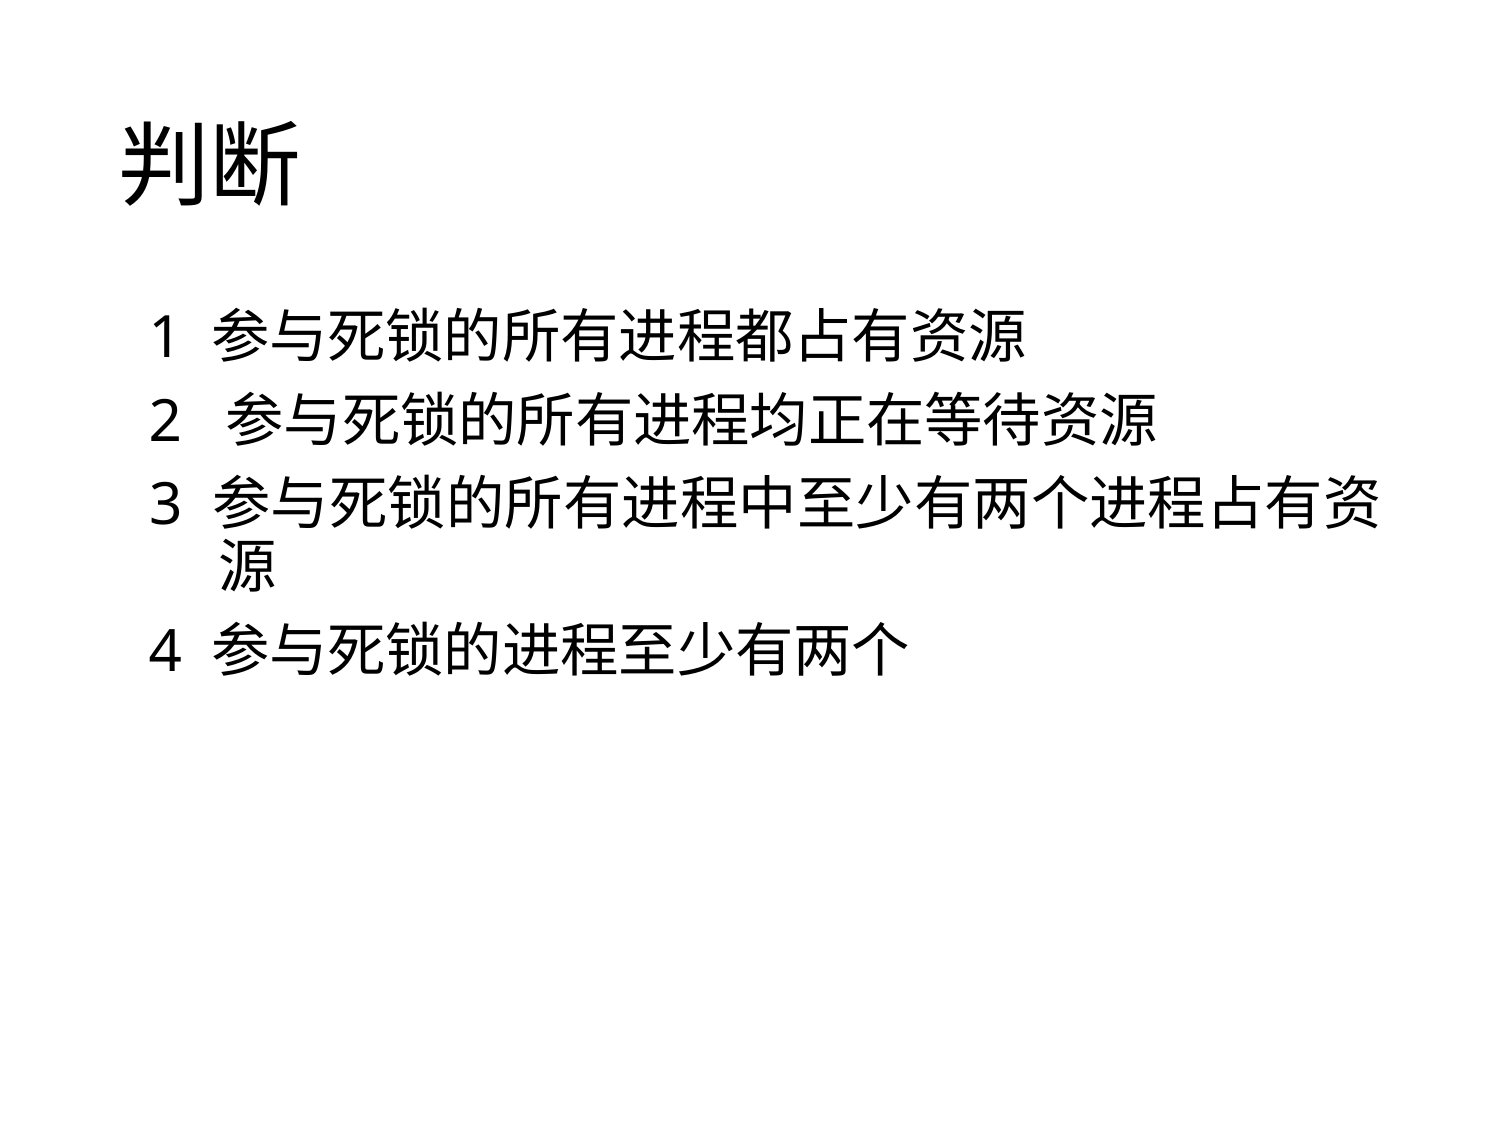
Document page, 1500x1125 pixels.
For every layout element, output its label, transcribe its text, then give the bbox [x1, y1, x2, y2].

list 1 参与死锁的所有进程都占有资源 2 参与死锁的所有进程均正在等待资源 3 参与死锁的所有进程中至少有两个进程占有资源 4 参与死锁的进程至少有两个 [103, 299, 1397, 1014]
title 判断 [103, 59, 1397, 278]
